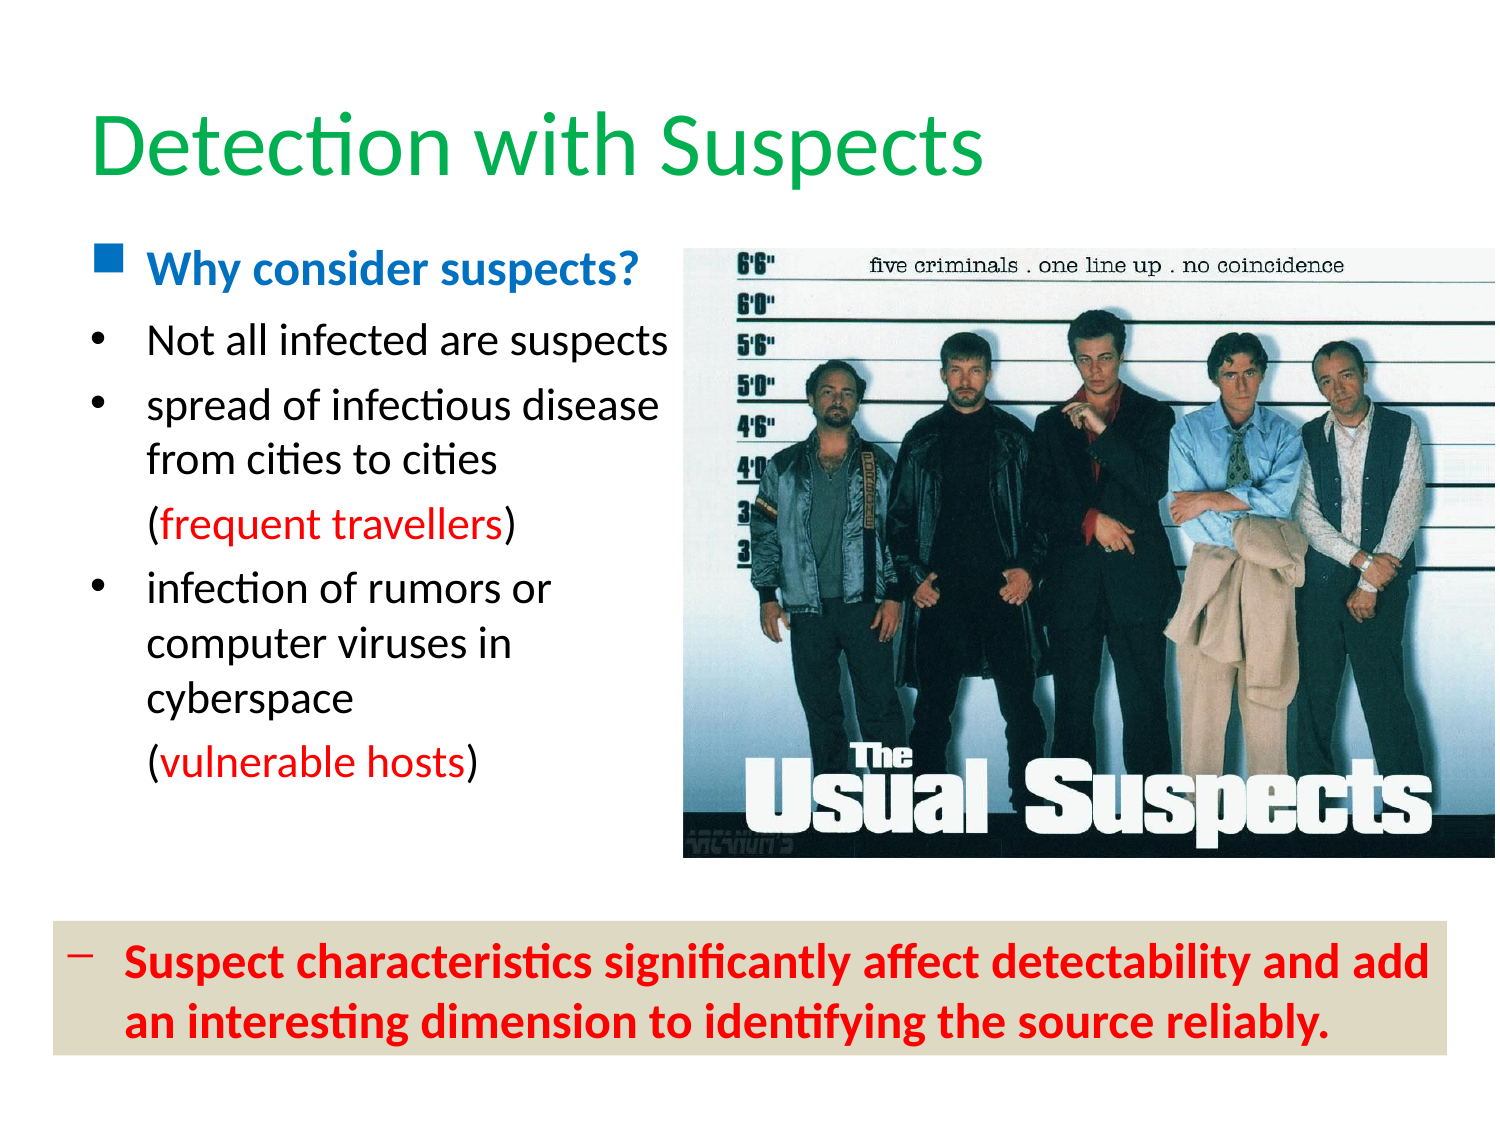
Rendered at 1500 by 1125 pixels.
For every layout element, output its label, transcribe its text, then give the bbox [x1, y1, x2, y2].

list Not all infected are suspects spread of infectious disease from cities to cities (frequent travellers) infection of rumors or computer viruses in cyberspace (vulnerable hosts) [74, 302, 738, 916]
list Why consider suspects? [74, 197, 738, 302]
text_box Suspect characteristics significantly affect detectability and add an interesting dimension to identifying the source reliably. [53, 920, 1447, 1056]
title Detection with Suspects [74, 44, 1426, 233]
picture [683, 248, 1495, 858]
